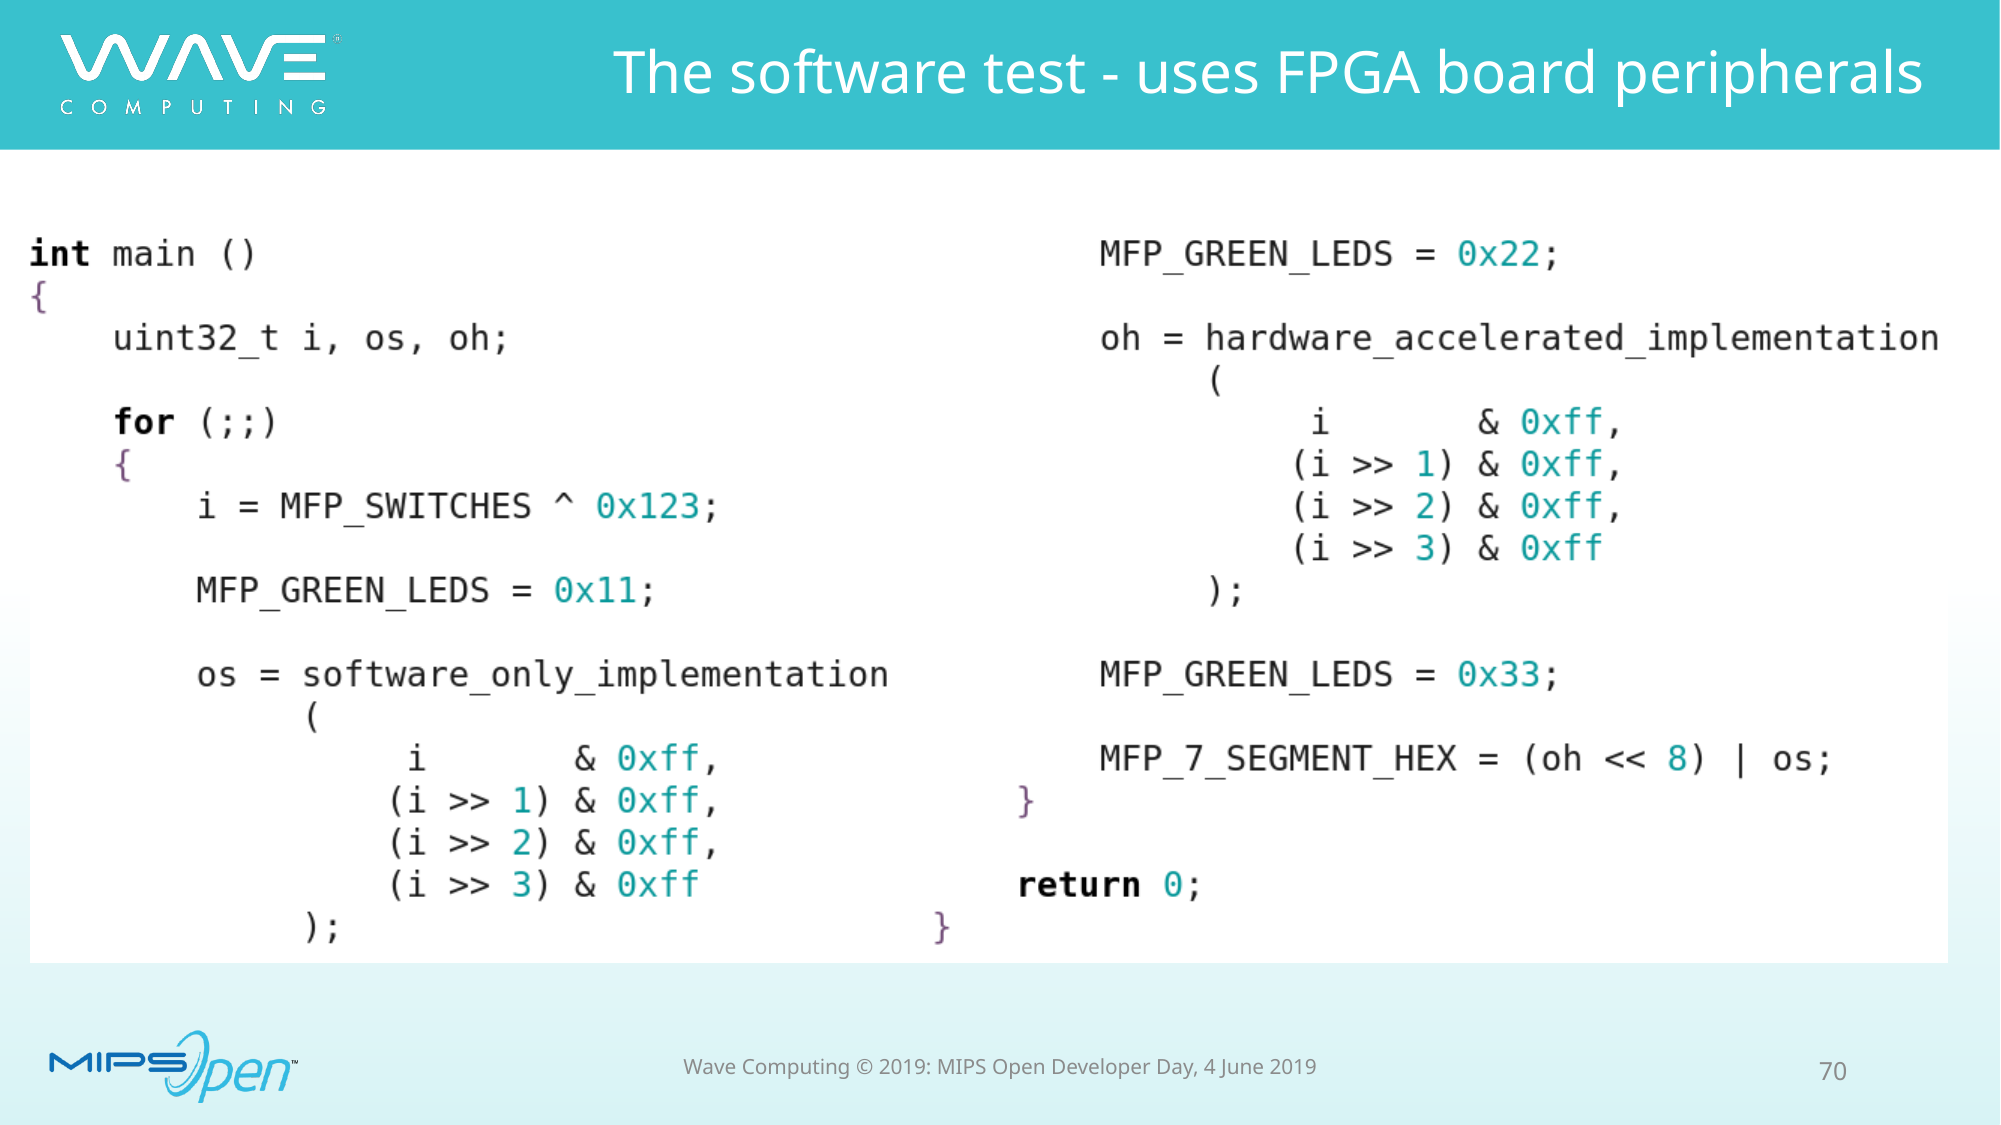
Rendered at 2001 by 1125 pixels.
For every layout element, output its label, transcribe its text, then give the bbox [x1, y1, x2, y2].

picture [49, 1030, 298, 1103]
picture [60, 34, 342, 115]
text_box 70 [1412, 1042, 1863, 1103]
picture [29, 209, 1948, 964]
text_box The software test - uses FPGA board peripherals [489, 0, 1940, 150]
